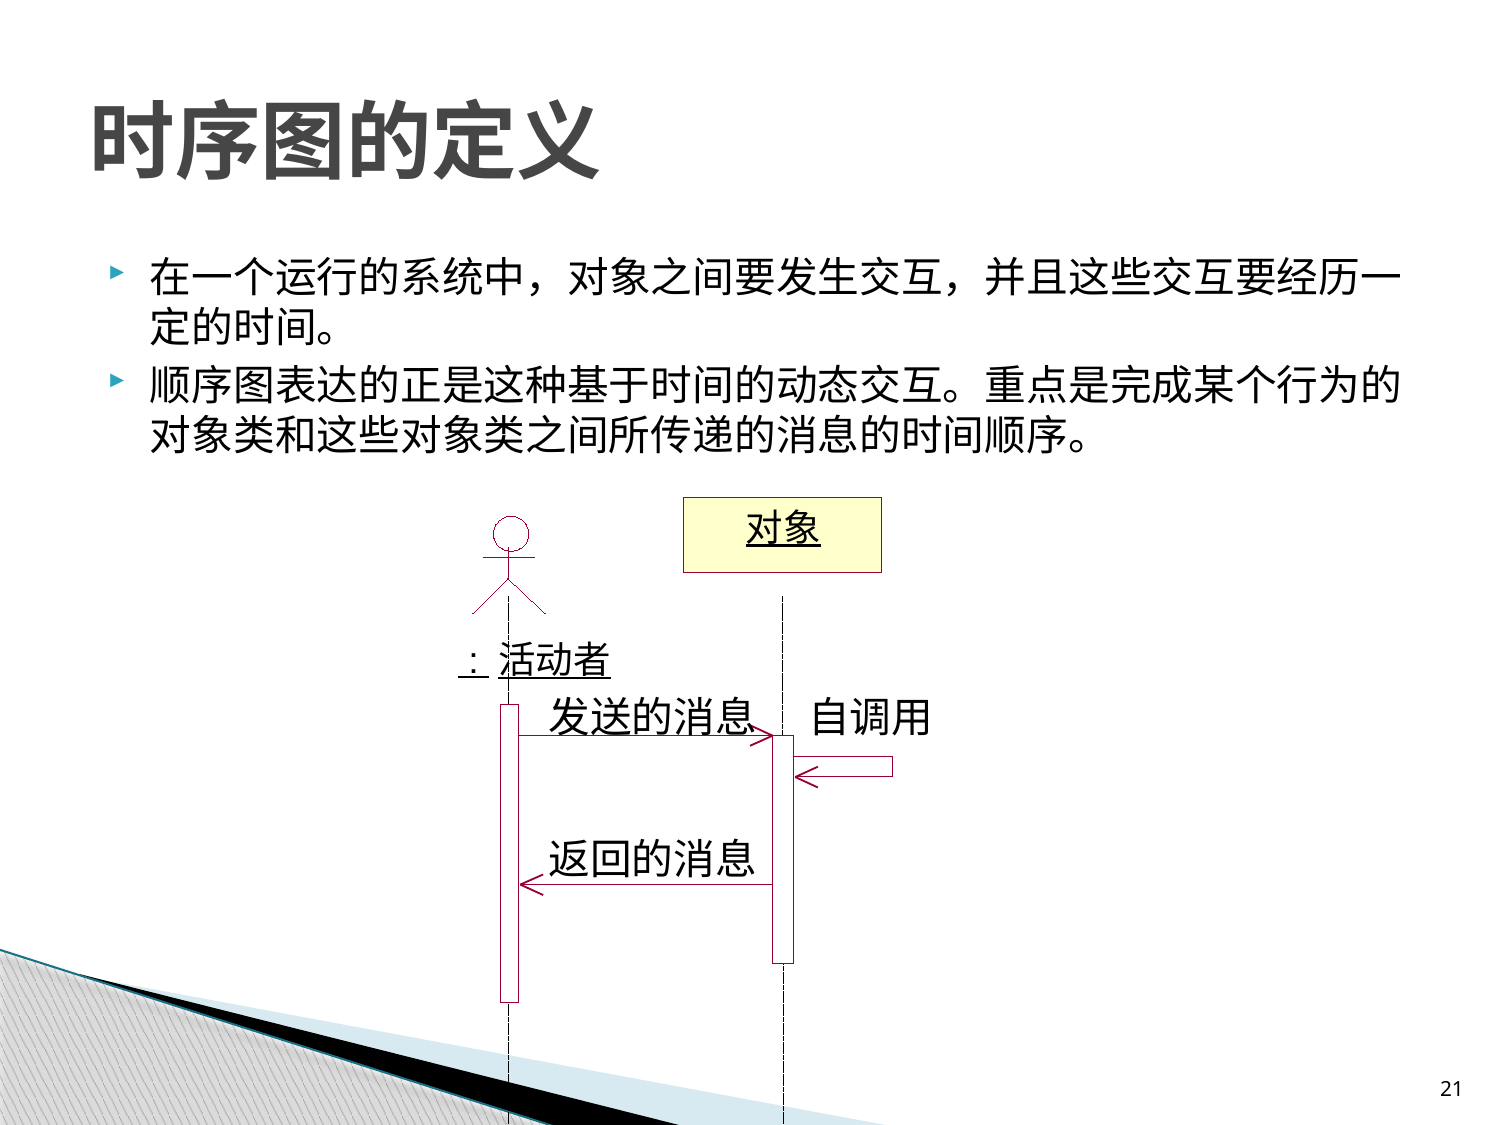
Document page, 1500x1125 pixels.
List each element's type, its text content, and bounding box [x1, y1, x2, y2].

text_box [462, 497, 934, 1125]
title 时序图的定义 [75, 45, 1425, 233]
slide_number 21 [1418, 1051, 1479, 1112]
list 在一个运行的系统中，对象之间要发生交互，并且这些交互要经历一定的时间。 顺序图表达的正是这种基于时间的动态交互。重点是完成某个行为的对象类和这些对象类之间所传递的消息的时间顺序。 [74, 242, 1426, 986]
